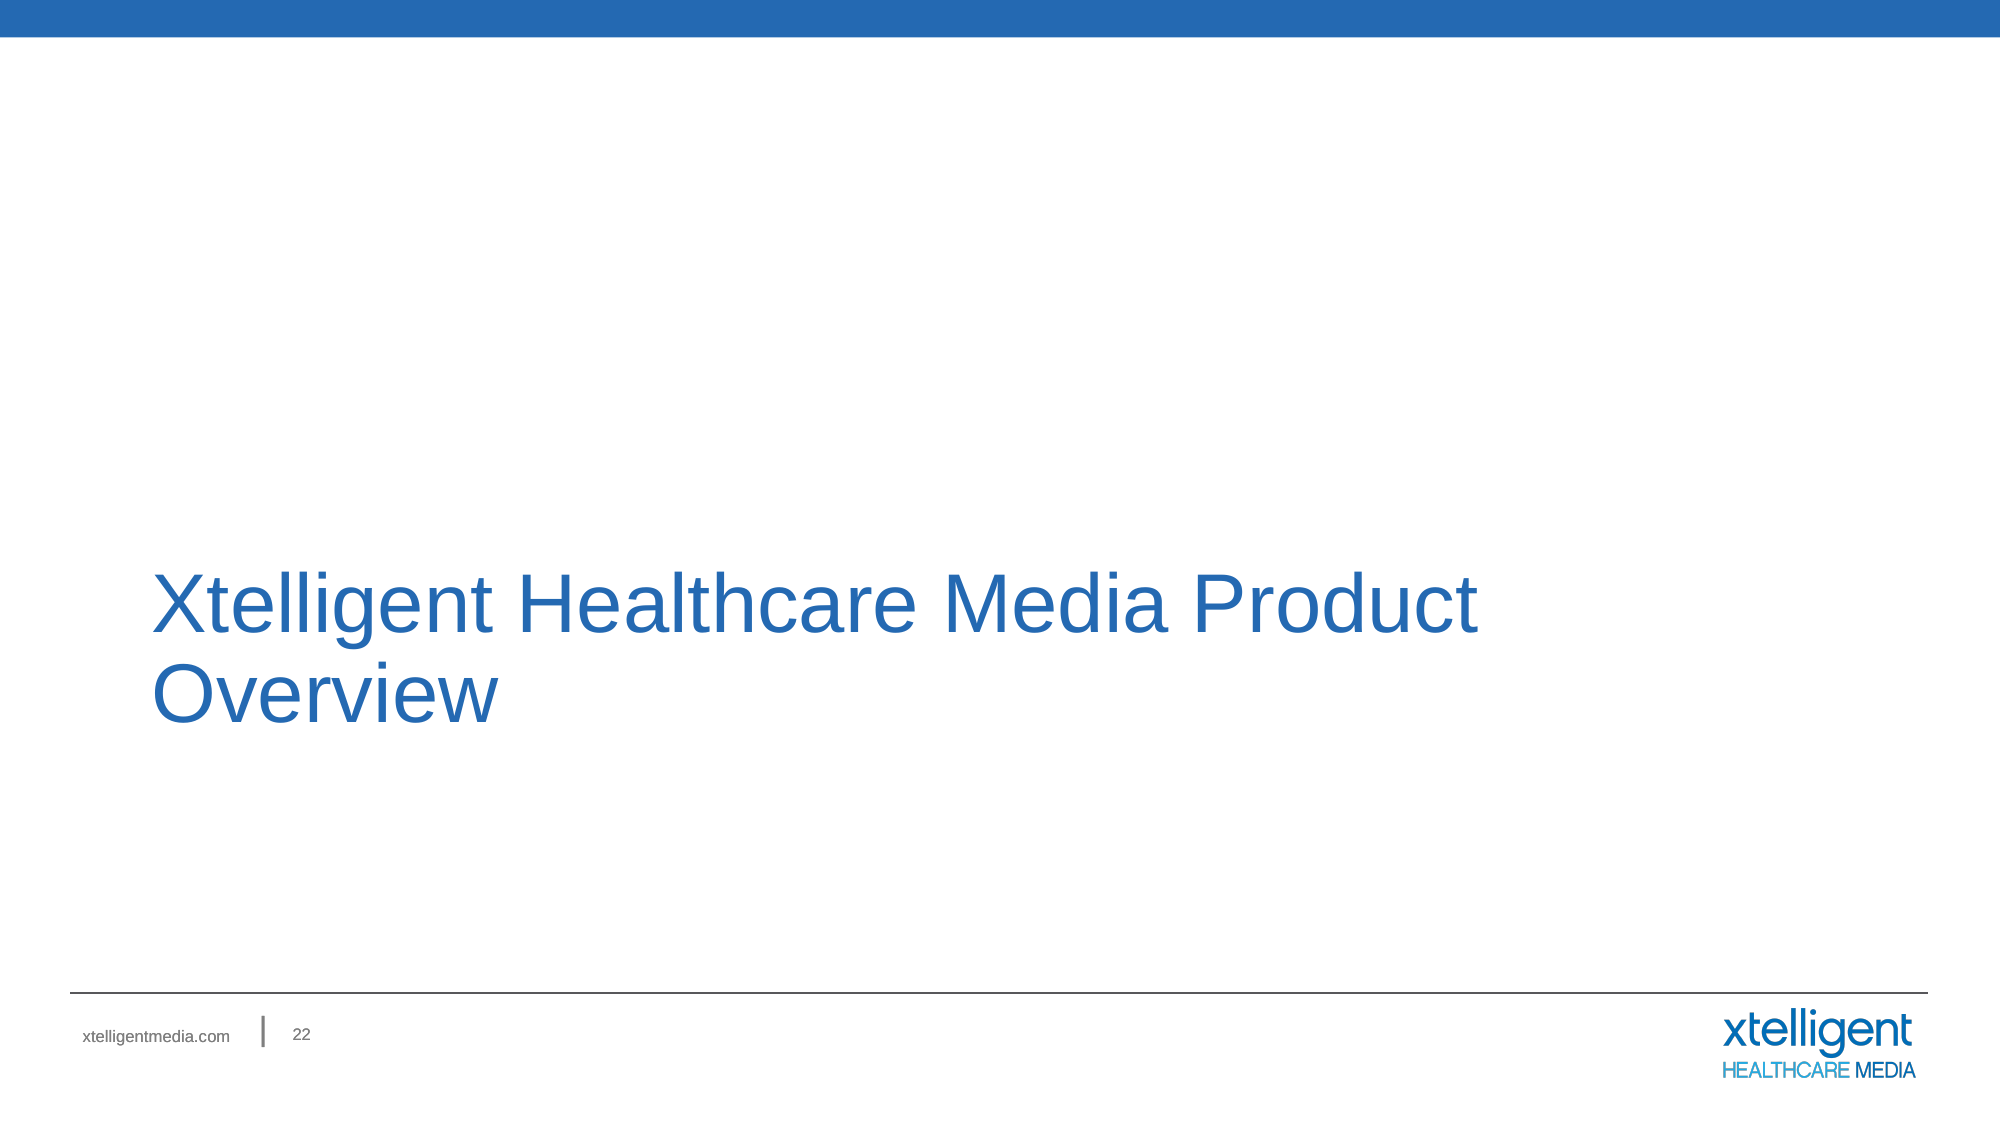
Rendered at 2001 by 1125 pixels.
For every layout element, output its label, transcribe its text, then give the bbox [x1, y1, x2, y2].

title Xtelligent Healthcare Media Product Overview [136, 280, 1862, 749]
picture [1723, 1008, 1916, 1078]
